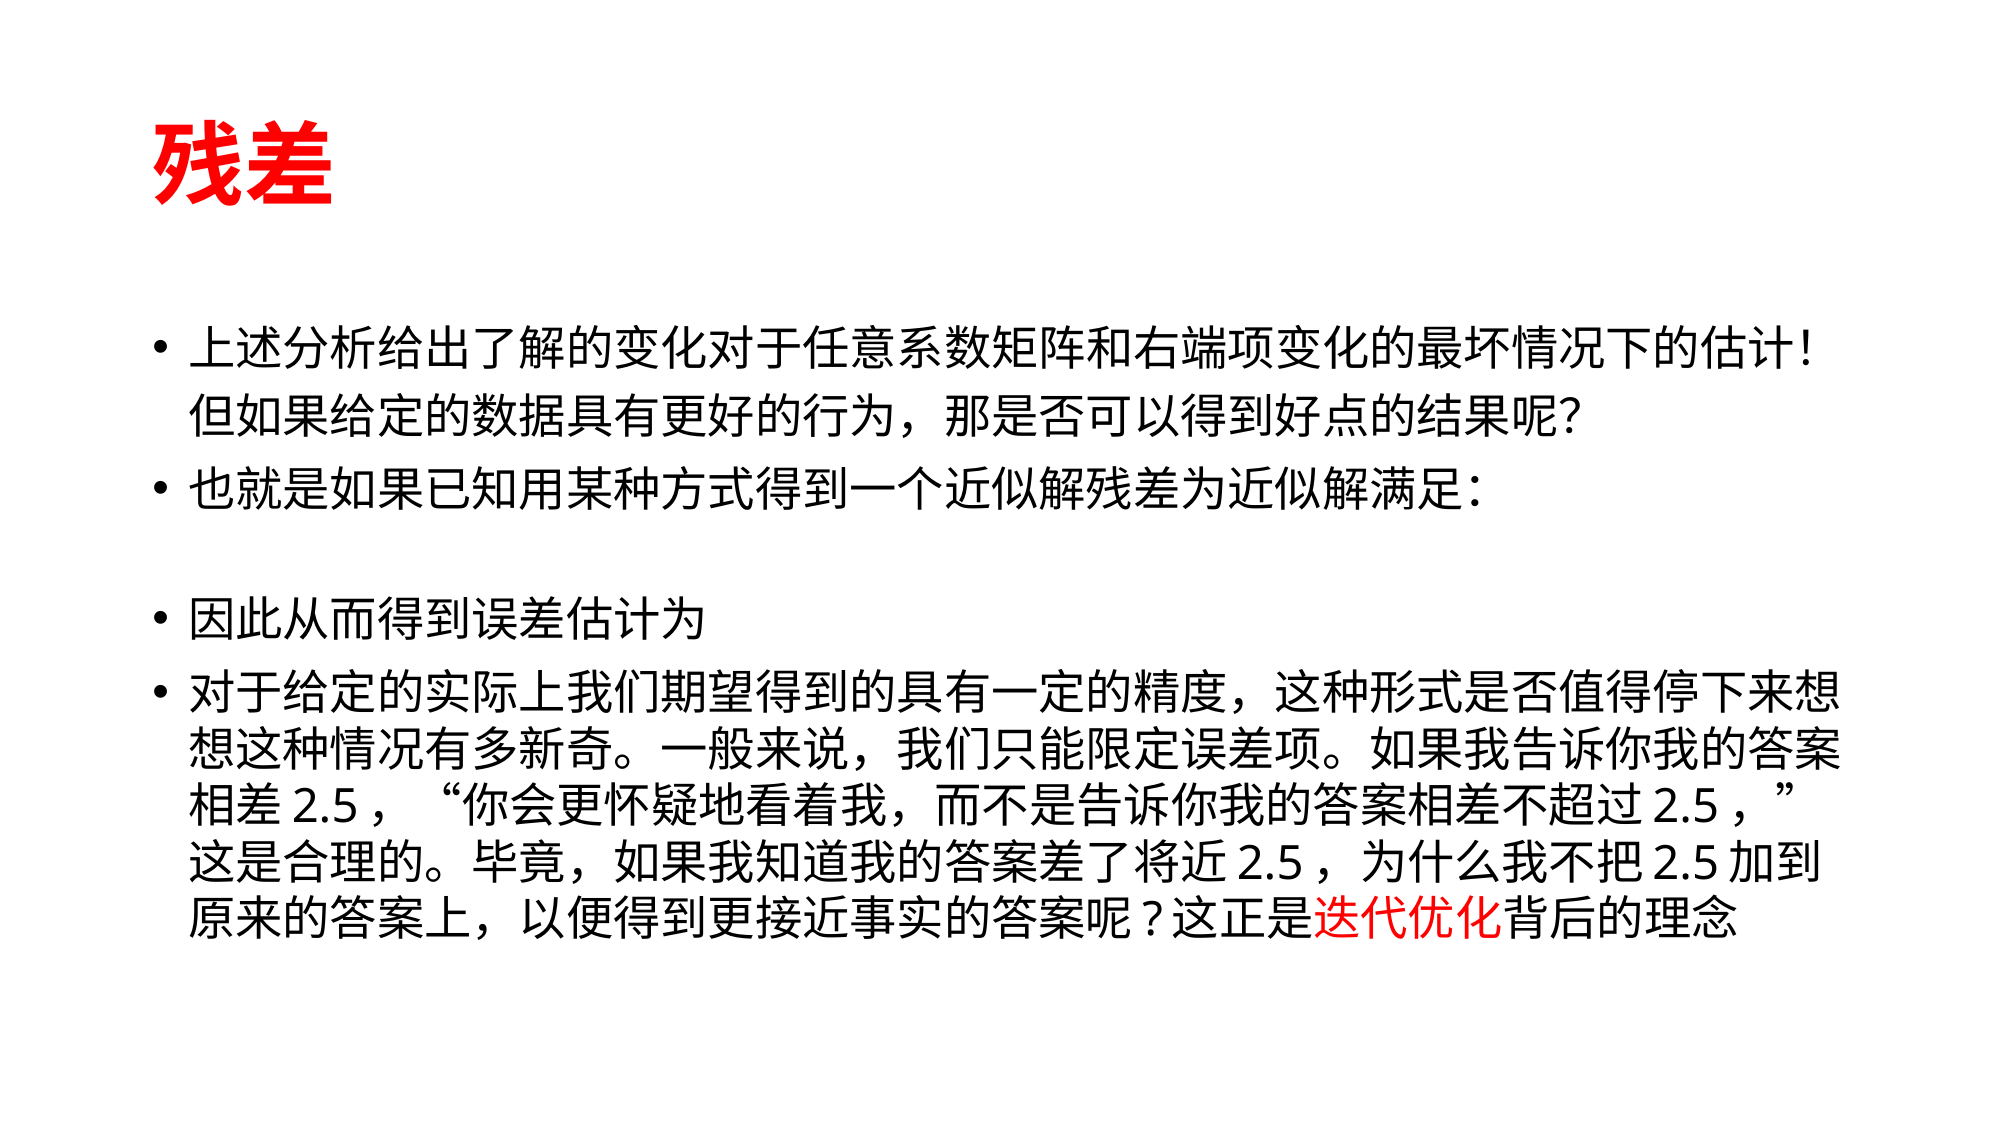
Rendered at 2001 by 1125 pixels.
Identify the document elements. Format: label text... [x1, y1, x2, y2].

title 残差 [137, 59, 1863, 278]
